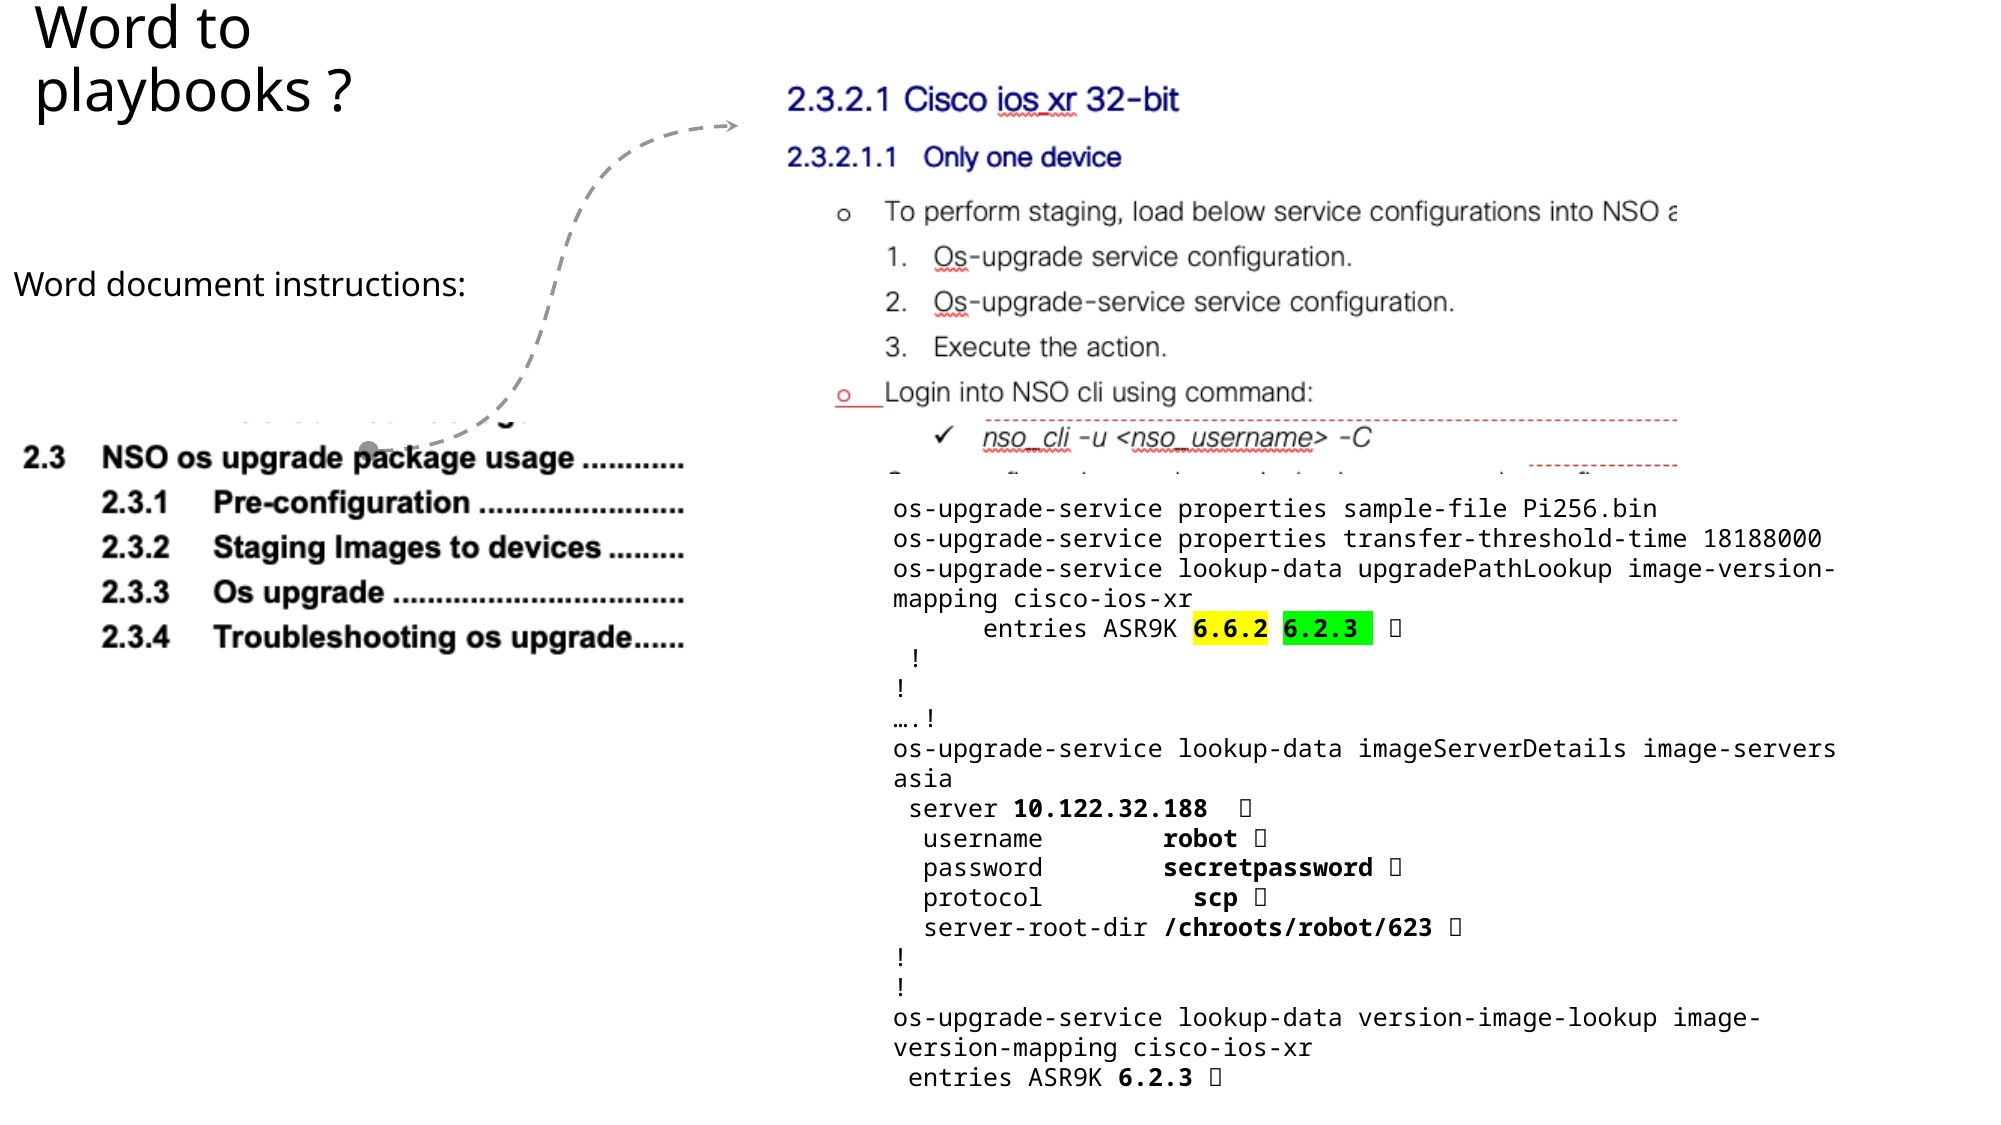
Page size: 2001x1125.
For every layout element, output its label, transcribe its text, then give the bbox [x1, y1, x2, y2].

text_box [368, 125, 739, 452]
text_box os-upgrade-service properties sample-file Pi256.bin os-upgrade-service properties transfer-threshold-time 18188000 os-upgrade-service lookup-data upgradePathLookup image-version-mapping cisco-ios-xr entries ASR9K 6.6.2 6.2.3  ! ! ….! os-upgrade-service lookup-data imageServerDetails image-servers asia server 10.122.32.188  username robot  password secretpassword  protocol scp  server-root-dir /chroots/robot/623  ! ! os-upgrade-service lookup-data version-image-lookup image-version-mapping cisco-ios-xr entries ASR9K 6.2.3  [878, 485, 1879, 1099]
text_box Word document instructions: [0, 256, 368, 391]
picture [775, 81, 1677, 474]
title Word to playbooks ? [19, 17, 597, 104]
picture [0, 422, 685, 678]
